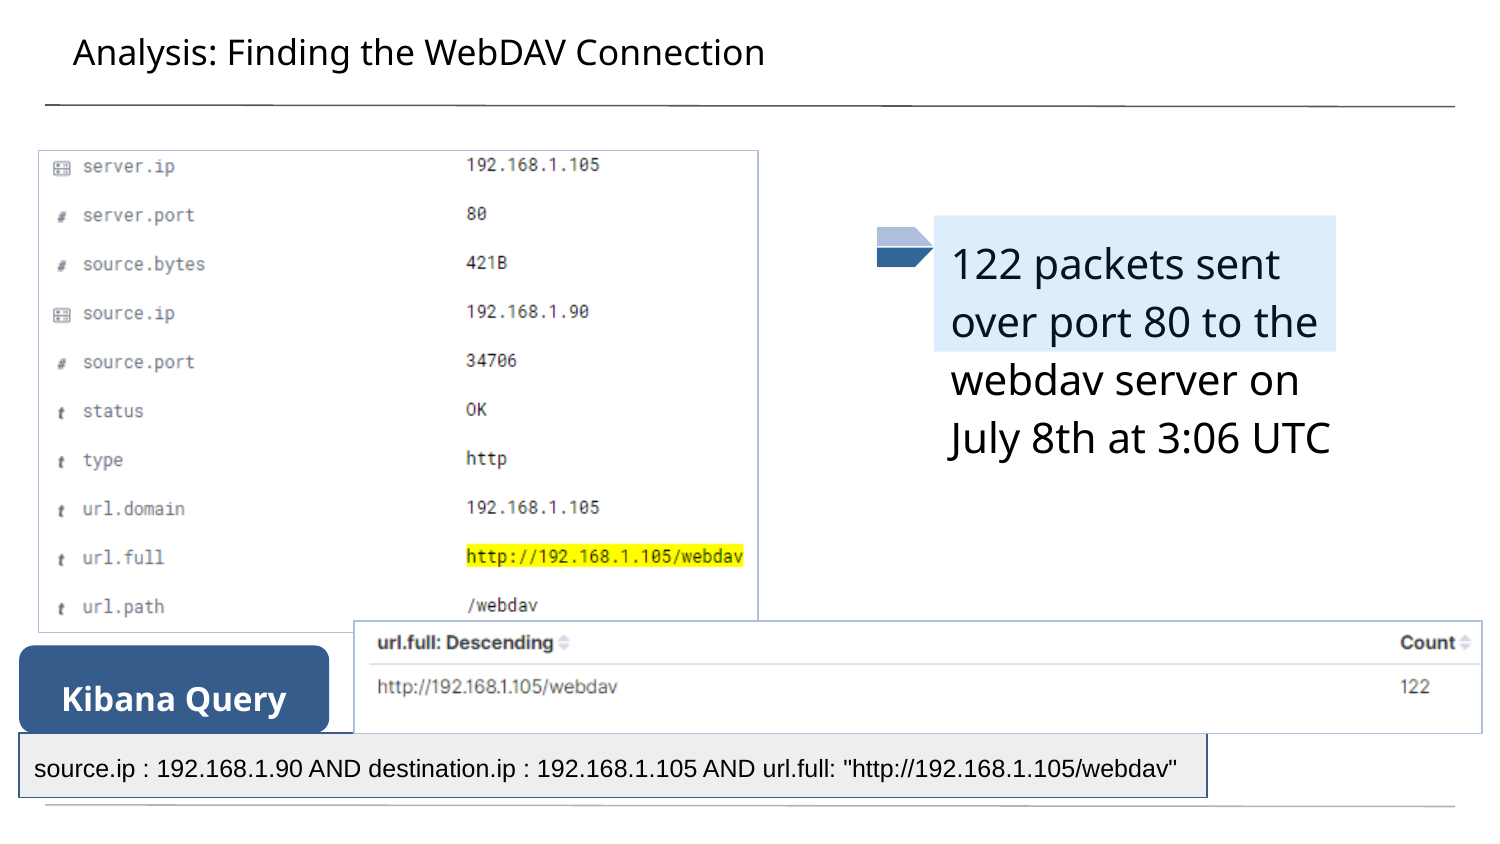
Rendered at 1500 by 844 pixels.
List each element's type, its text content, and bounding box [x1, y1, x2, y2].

subtitle 122 packets sent over port 80 to the webdav server on July 8th at 3:06 UTC [875, 215, 1414, 470]
picture [875, 223, 934, 269]
title Analysis: Finding the WebDAV Connection [0, 0, 1500, 88]
text_box [933, 215, 1336, 352]
picture [38, 151, 1482, 734]
text_box Kibana Query [19, 645, 330, 732]
text_box source.ip : 192.168.1.90 AND destination.ip : 192.168.1.105 AND url.full: "http://192.168.1.105/webdav" [19, 732, 1207, 798]
